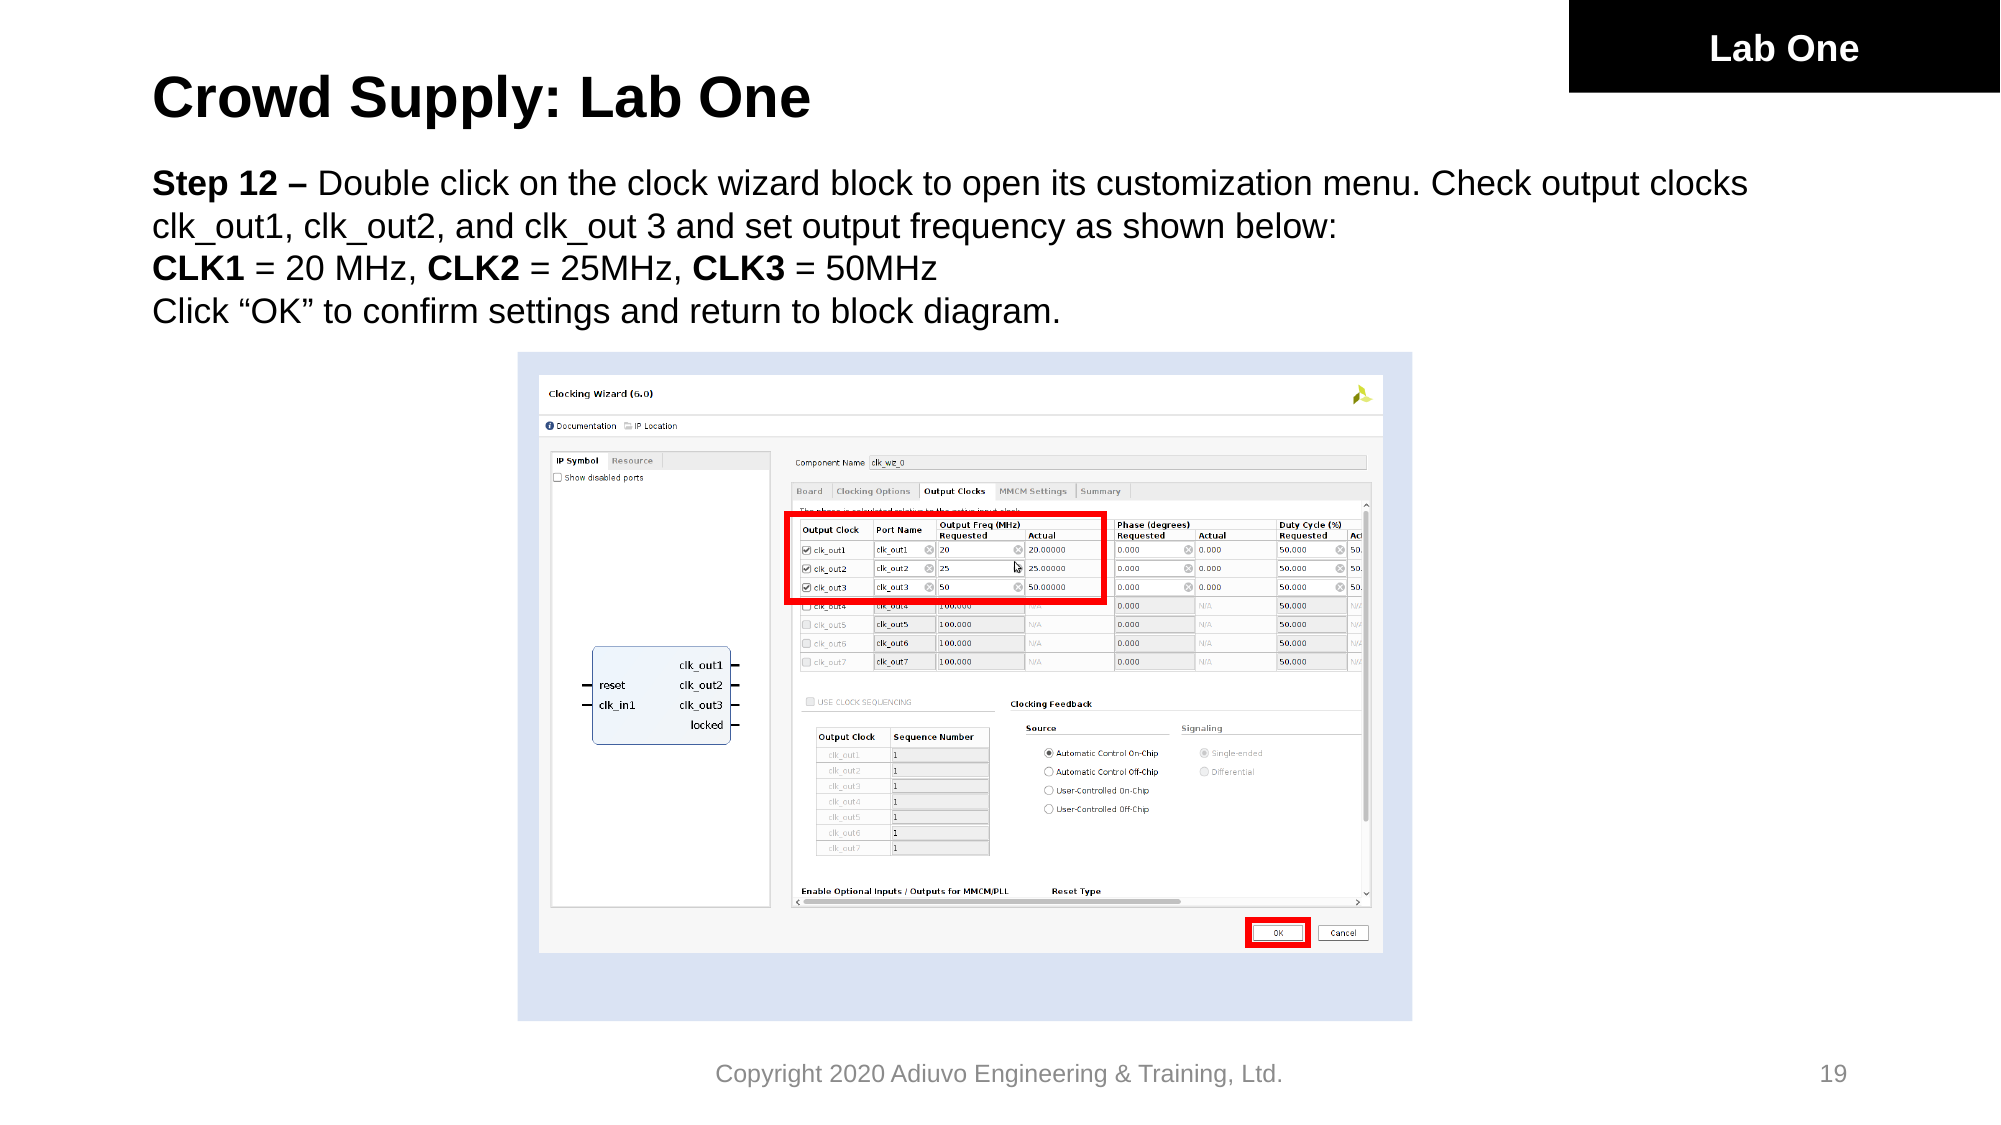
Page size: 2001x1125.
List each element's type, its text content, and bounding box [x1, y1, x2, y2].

title Crowd Supply: Lab One [137, 59, 1863, 152]
text_box Step 12 – Double click on the clock wizard block to open its customization menu. Check output clocks clk_out1, clk_out2, and clk_out 3 and set output frequency as shown below: CLK1 = 20 MHz, CLK2 = 25MHz, CLK3 = 50MHz Click “OK” to confirm settings and return to block diagram. [137, 152, 1863, 423]
text_box Lab One [1568, 0, 2000, 94]
text_box [517, 423, 1413, 1022]
picture [539, 375, 1383, 953]
slide_number 19 [1412, 1042, 1863, 1103]
footer Copyright 2020 Adiuvo Engineering & Training, Ltd. [662, 1042, 1338, 1103]
